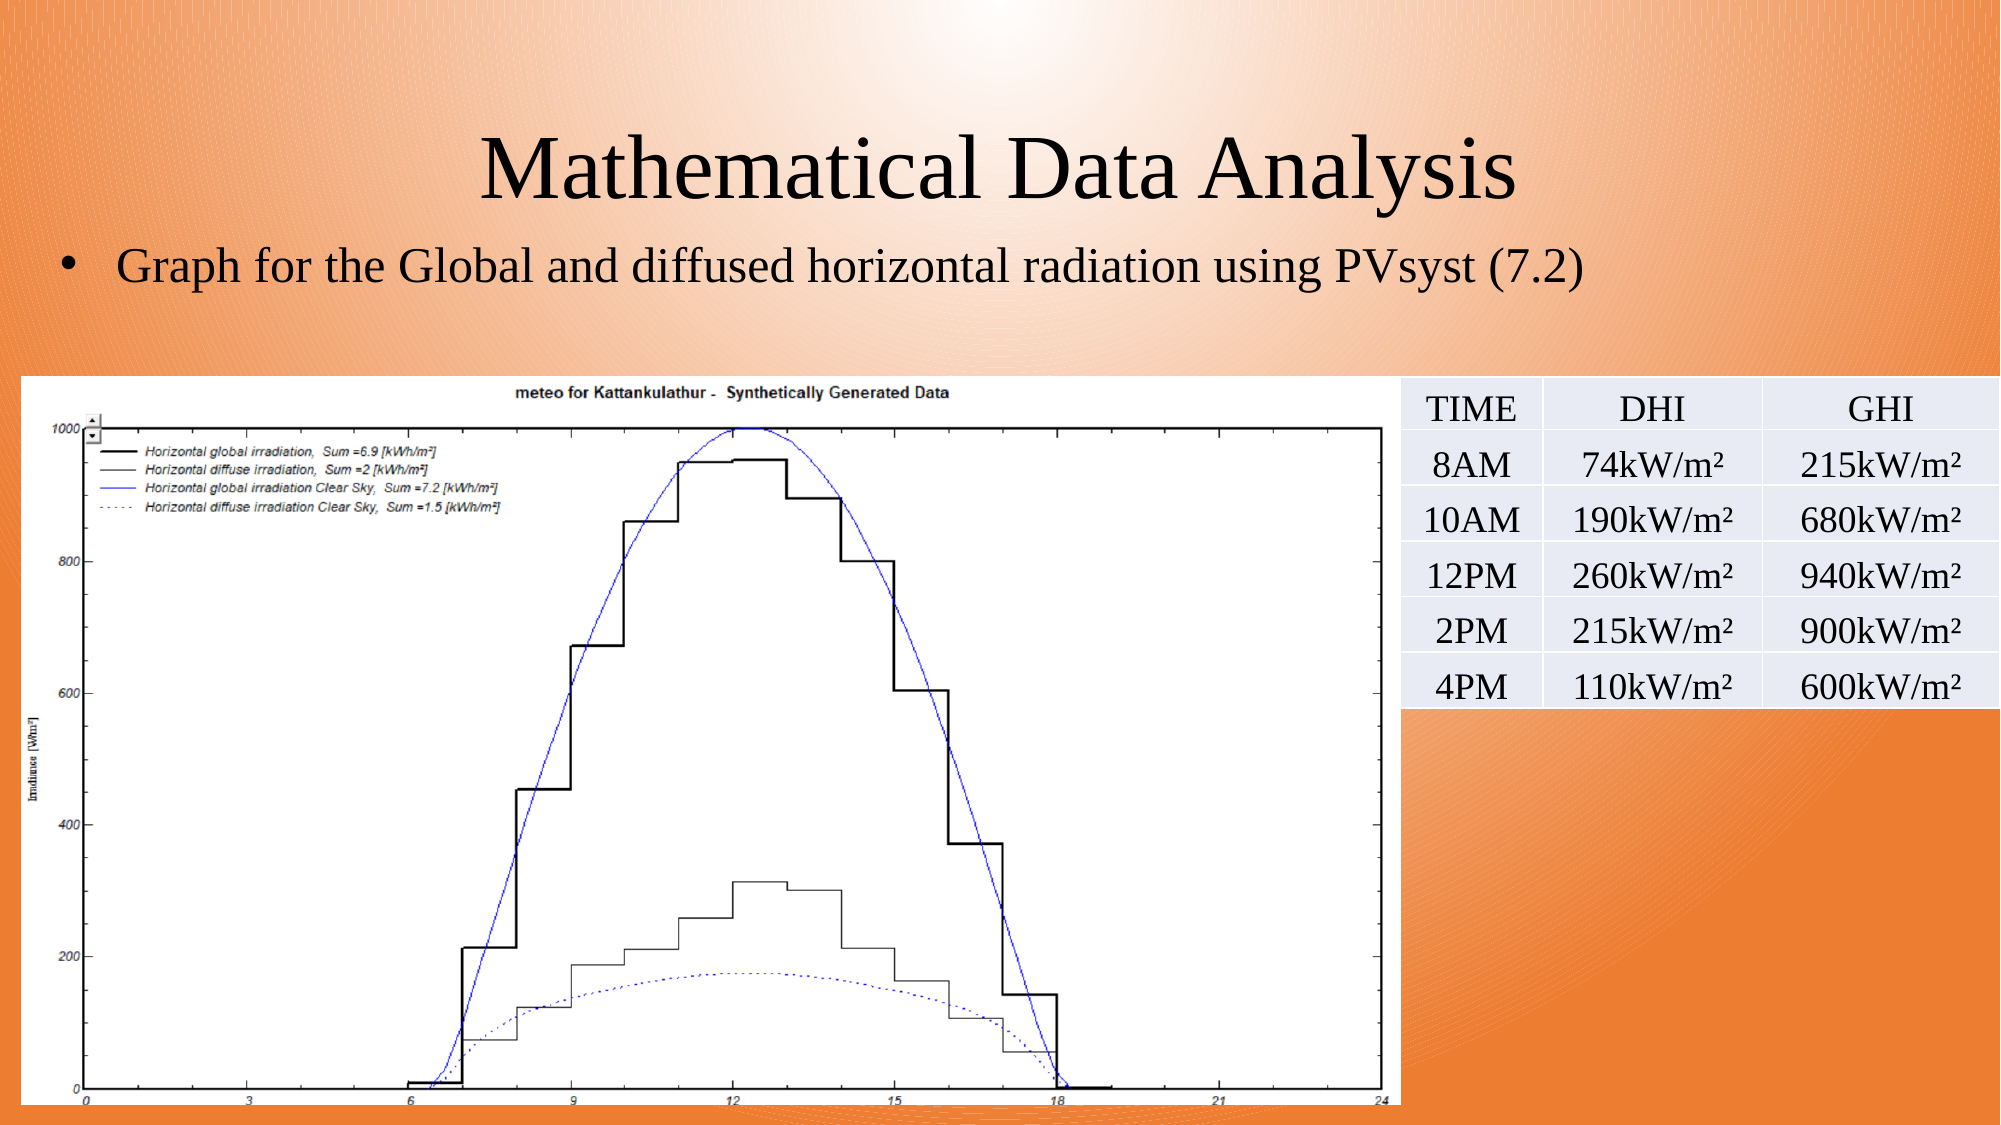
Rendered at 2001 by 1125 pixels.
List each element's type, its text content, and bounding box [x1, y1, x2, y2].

table_header TIME [1401, 378, 1542, 429]
table_cell 940kW/m² [1763, 542, 1999, 596]
table_cell 4PM [1401, 653, 1542, 707]
table_cell 190kW/m² [1544, 486, 1762, 540]
table_cell 110kW/m² [1544, 653, 1762, 707]
text_box Graph for the Global and diffused horizontal radiation using PVsyst (7.2) [45, 224, 1719, 300]
table_cell 260kW/m² [1544, 542, 1762, 596]
table_cell 900kW/m² [1763, 597, 1999, 651]
table_header DHI [1544, 378, 1762, 429]
table_cell 215kW/m² [1544, 597, 1762, 651]
table_cell 600kW/m² [1763, 653, 1999, 707]
table_cell 215kW/m² [1763, 430, 1999, 484]
table_cell 680kW/m² [1763, 486, 1999, 540]
table_cell 74kW/m² [1544, 430, 1762, 484]
table_cell 10AM [1401, 486, 1542, 540]
picture [21, 376, 1401, 1105]
table_header GHI [1763, 378, 1999, 429]
table_cell 8AM [1401, 430, 1542, 484]
title Mathematical Data Analysis [137, 59, 1863, 278]
table_cell 12PM [1401, 542, 1542, 596]
table_cell 2PM [1401, 597, 1542, 651]
